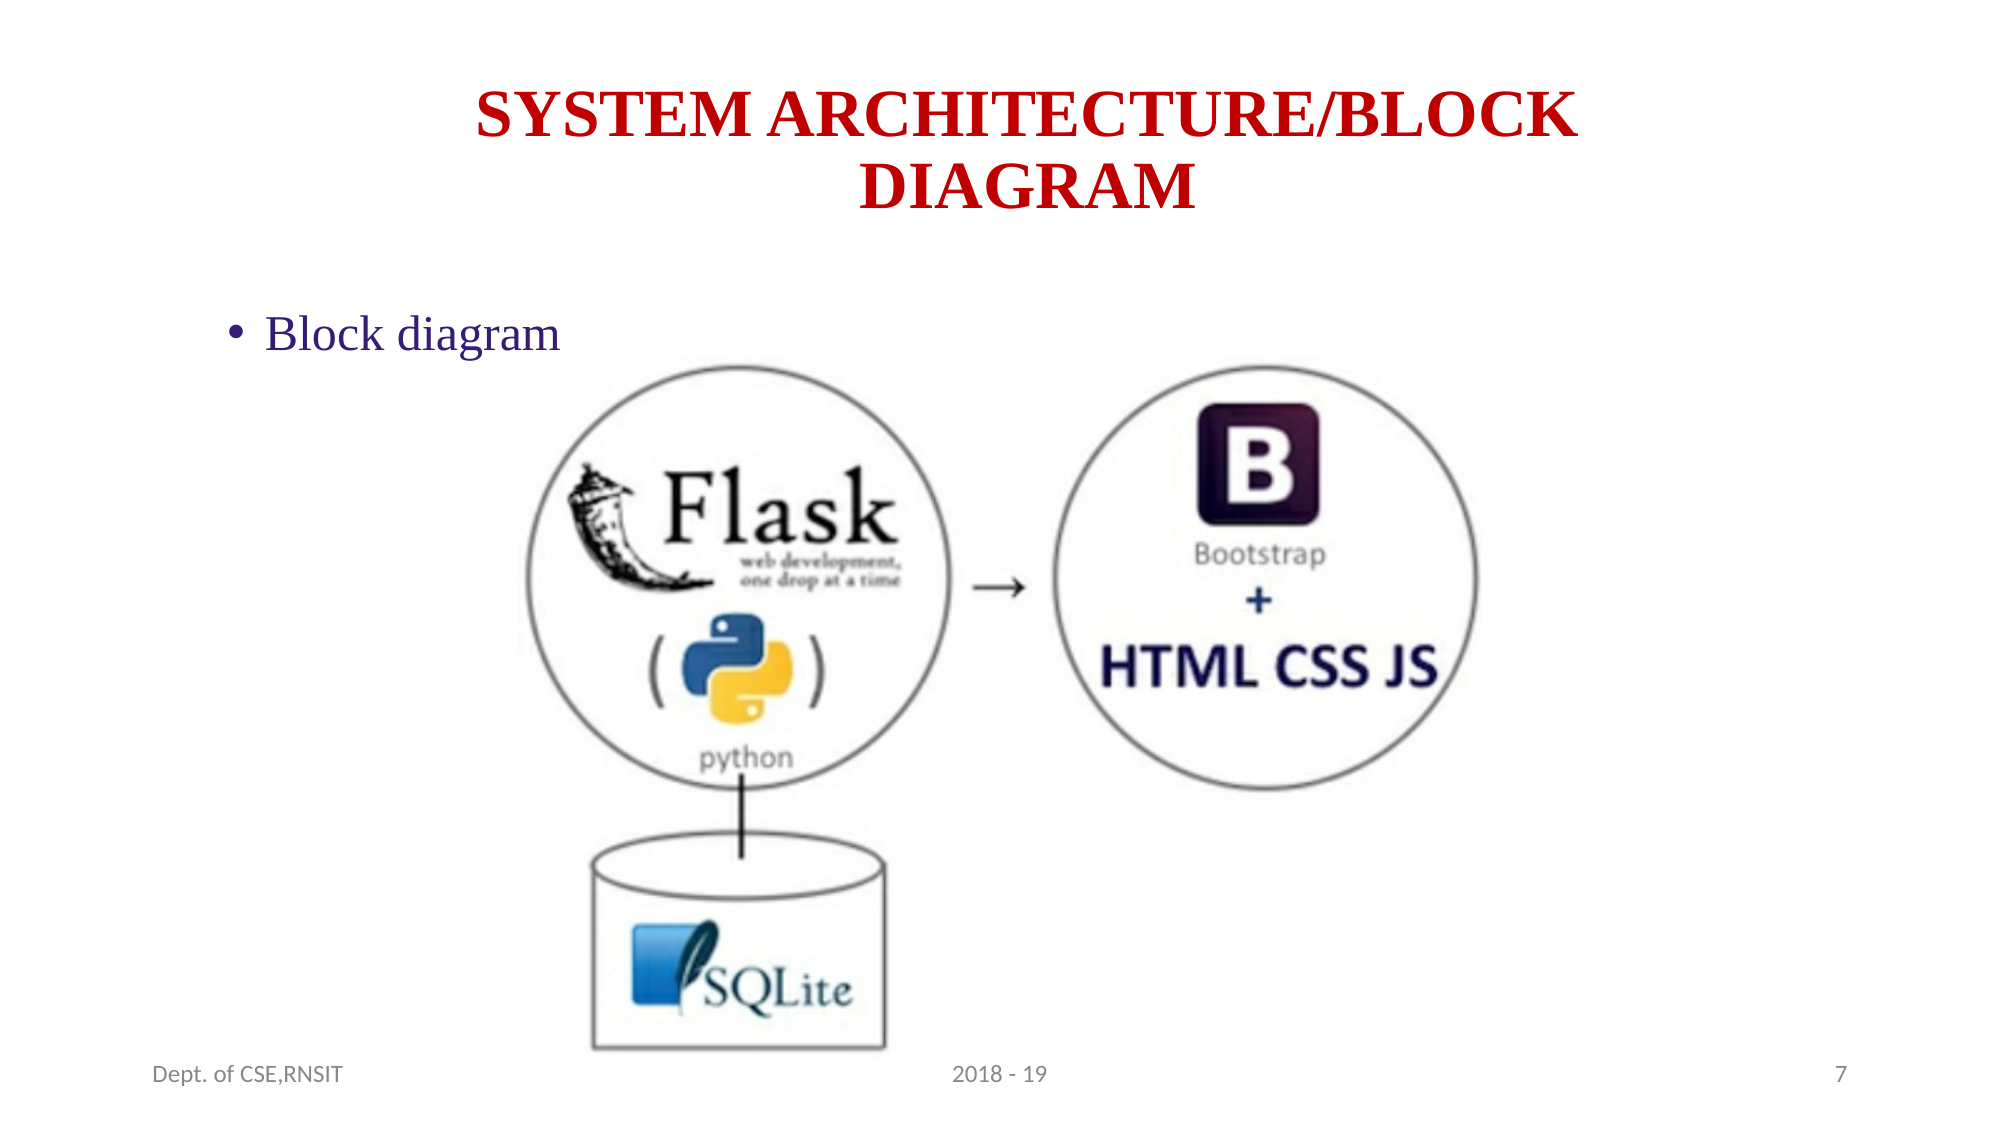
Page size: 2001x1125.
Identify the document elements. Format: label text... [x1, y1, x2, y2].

list Block diagram [137, 299, 1863, 928]
footer 2018 - 19 [662, 1067, 1338, 1103]
slide_number ‹#› [1412, 1042, 1863, 1103]
picture [517, 353, 1483, 1059]
title SYSTEM ARCHITECTURE/BLOCK DIAGRAM [324, 75, 1675, 263]
slide_number Dept. of CSE,RNSIT [137, 1042, 588, 1103]
